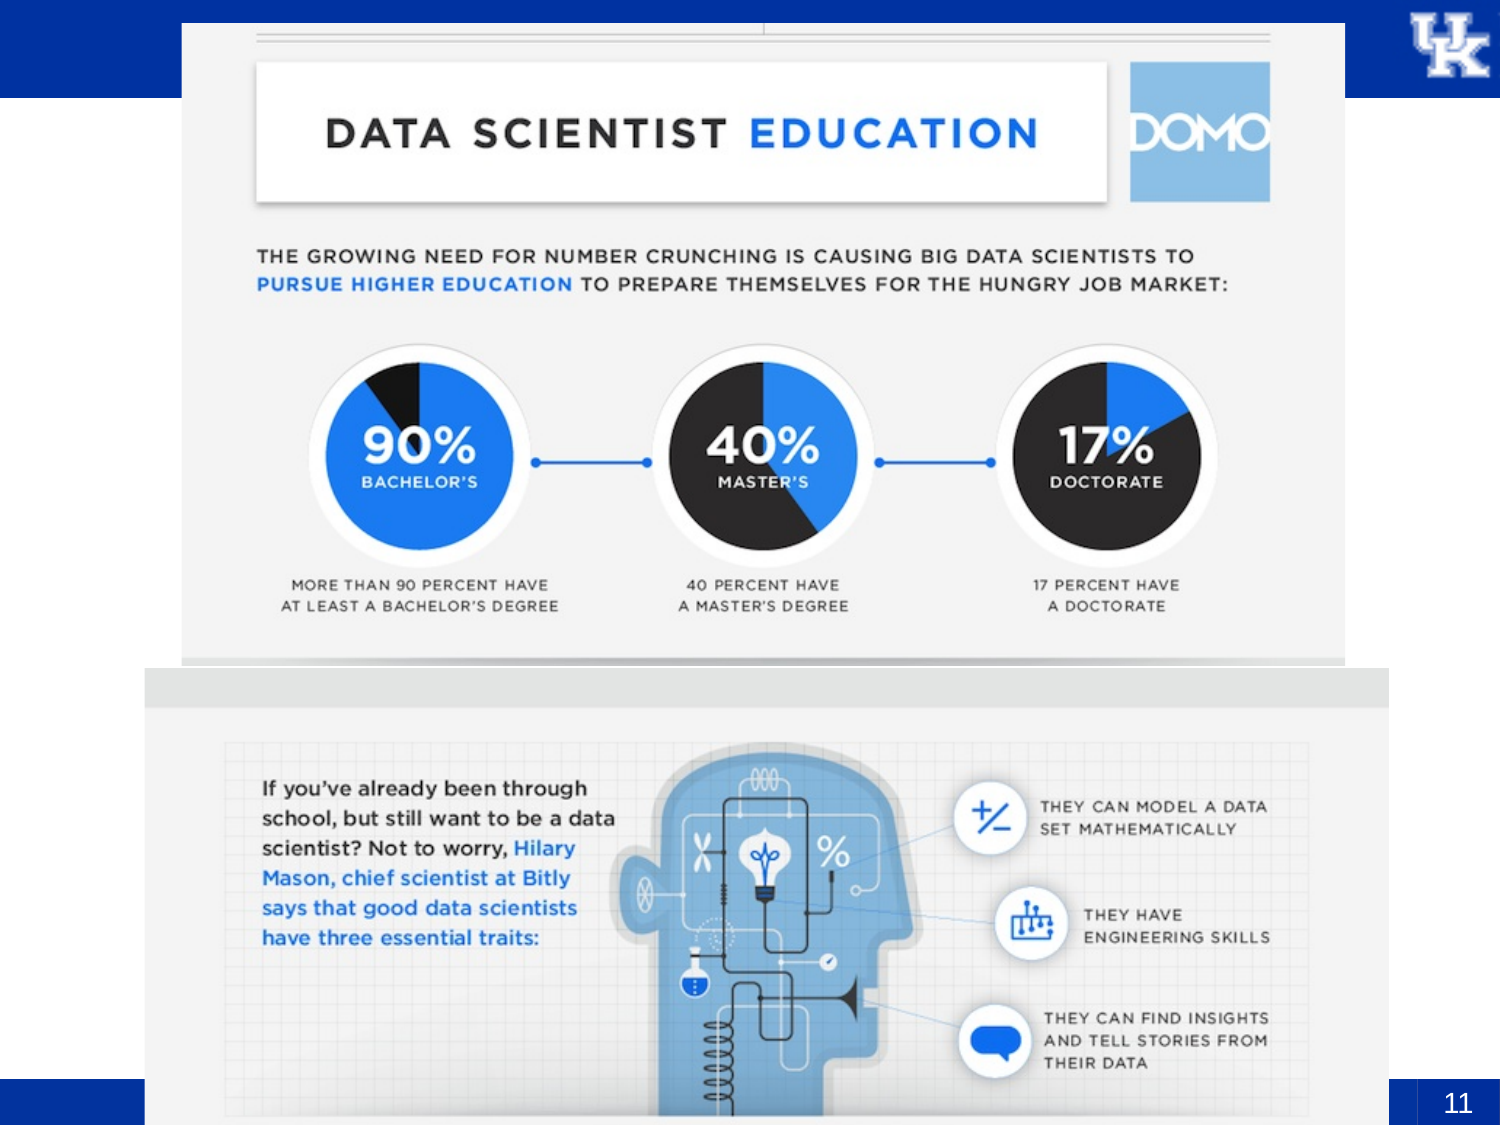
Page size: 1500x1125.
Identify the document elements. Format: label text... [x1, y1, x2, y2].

slide_number 11 [1417, 1079, 1500, 1125]
picture [0, 0, 1500, 666]
picture [144, 667, 1390, 1125]
